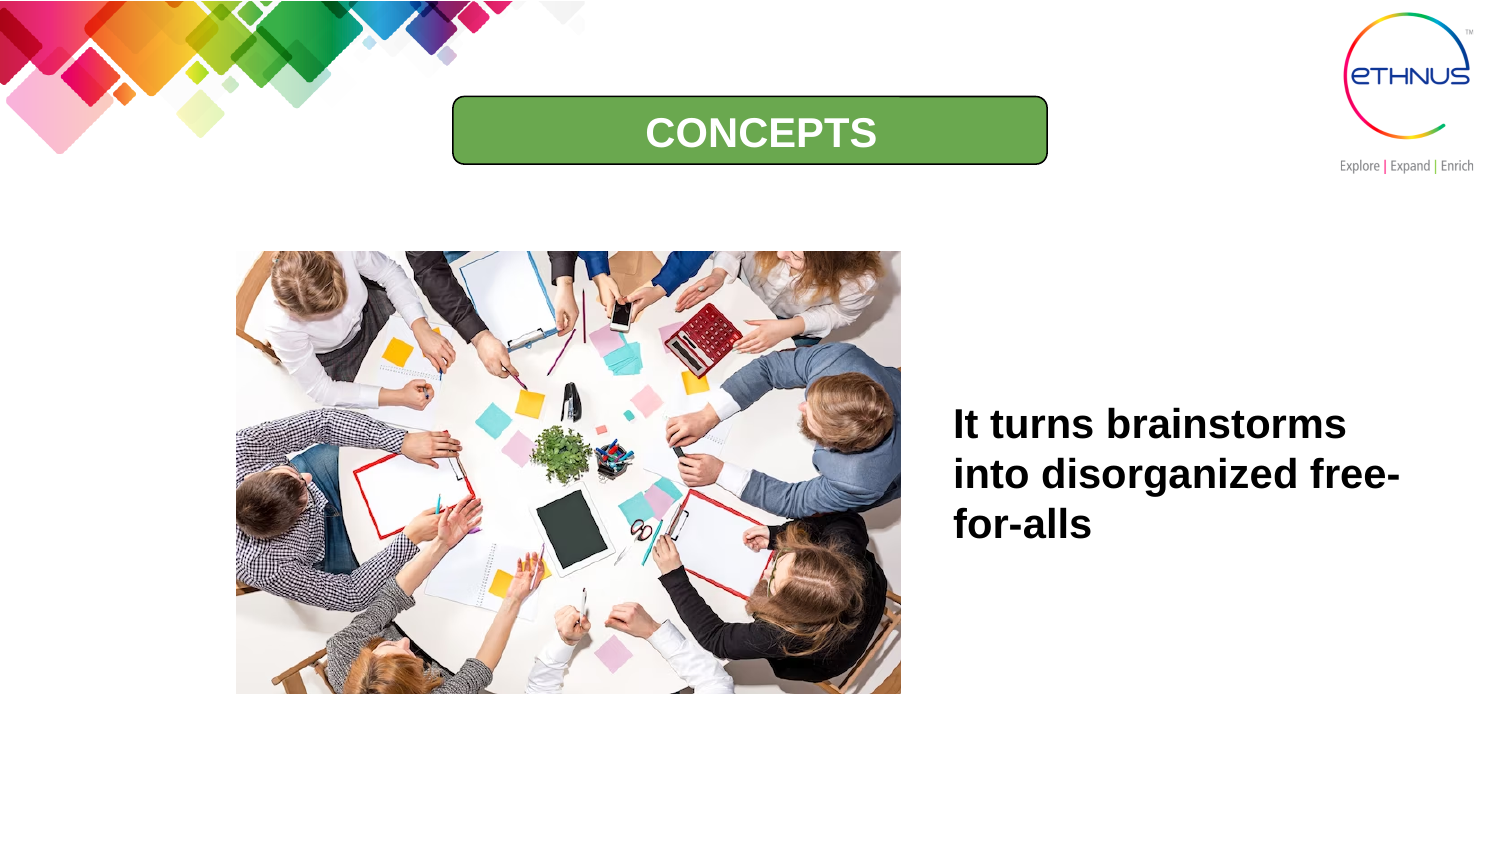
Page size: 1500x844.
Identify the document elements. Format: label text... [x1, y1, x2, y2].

picture [236, 250, 901, 694]
text_box CONCEPTS [459, 96, 1048, 165]
picture [1327, 0, 1500, 182]
text_box It turns brainstorms into disorganized free-for-alls [938, 381, 1429, 562]
picture [0, 1, 585, 154]
